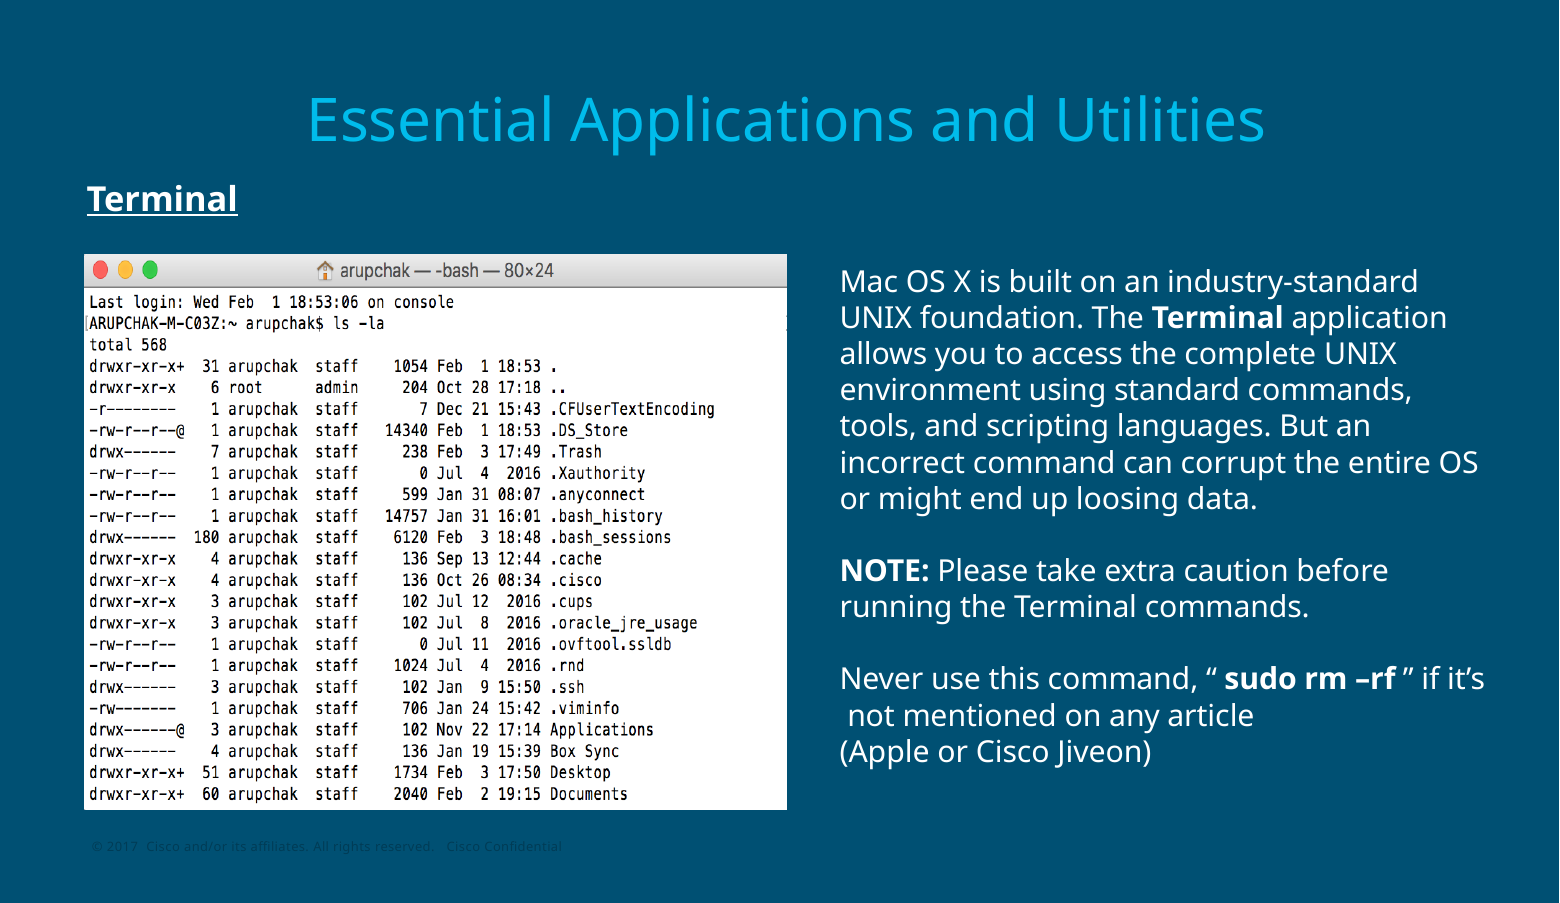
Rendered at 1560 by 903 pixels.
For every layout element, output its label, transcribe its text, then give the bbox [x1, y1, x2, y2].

picture [85, 255, 786, 809]
text_box Terminal [71, 169, 253, 226]
title Essential Applications and Utilities [74, 59, 1498, 189]
text_box Mac OS X is built on an industry-standard UNIX foundation. The Terminal application allows you to access the complete UNIX environment using standard commands, tools, and scripting languages. But an incorrect command can corrupt the entire OS or might end up loosing data. NOTE: Please take extra caution before running the Terminal commands. Never use this command, “ sudo rm –rf ” if it’s not mentioned on any article (Apple or Cisco Jiveon) [824, 254, 1560, 776]
